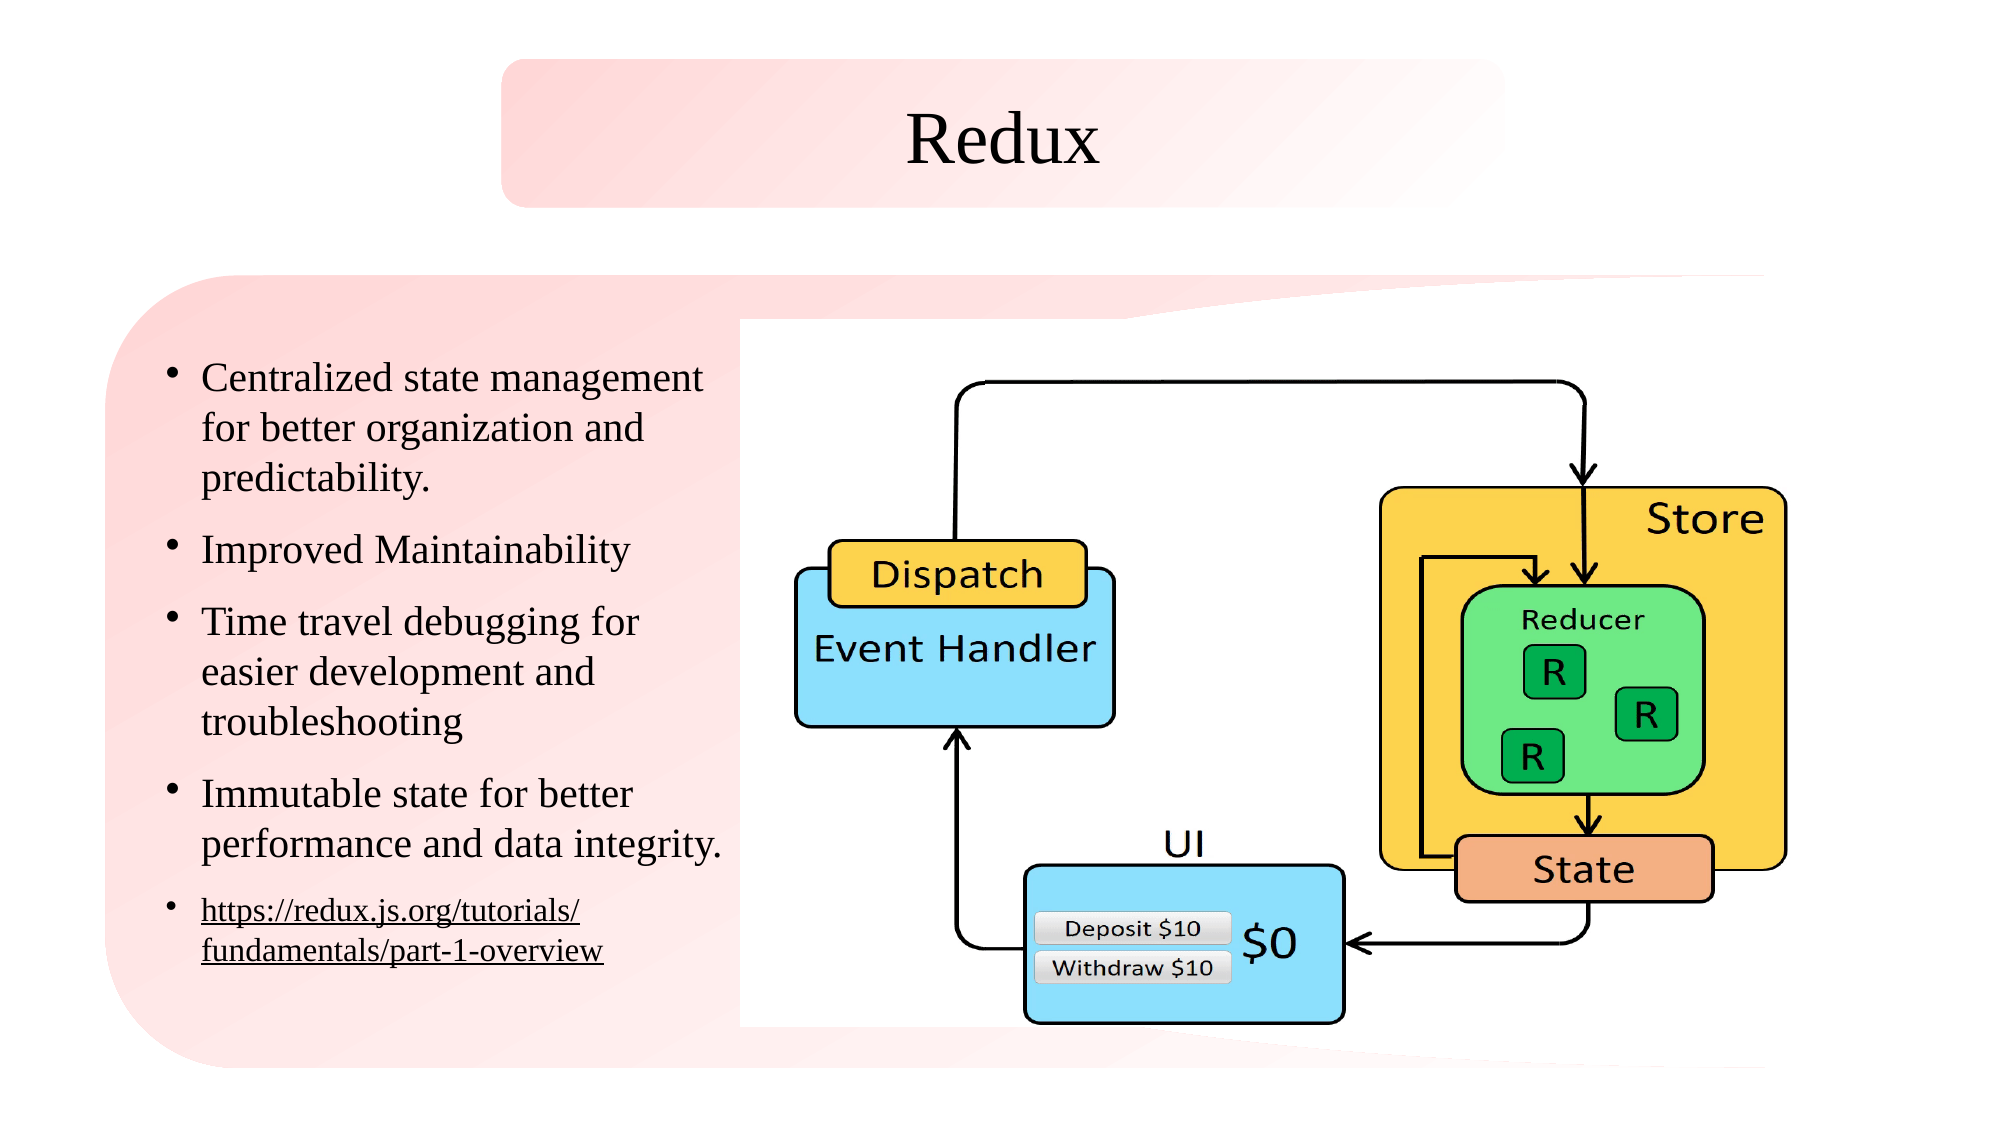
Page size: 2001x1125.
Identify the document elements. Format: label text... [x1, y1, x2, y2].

text_box Centralized state management for better organization and predictability. Improved Maintainability Time travel debugging for easier development and troubleshooting Immutable state for better performance and data integrity. https://redux.js.org/tutorials/fundamentals/part-1-overview [150, 480, 734, 838]
picture [739, 319, 1861, 1028]
text_box [105, 275, 1765, 1068]
text_box Redux [501, 58, 1505, 208]
